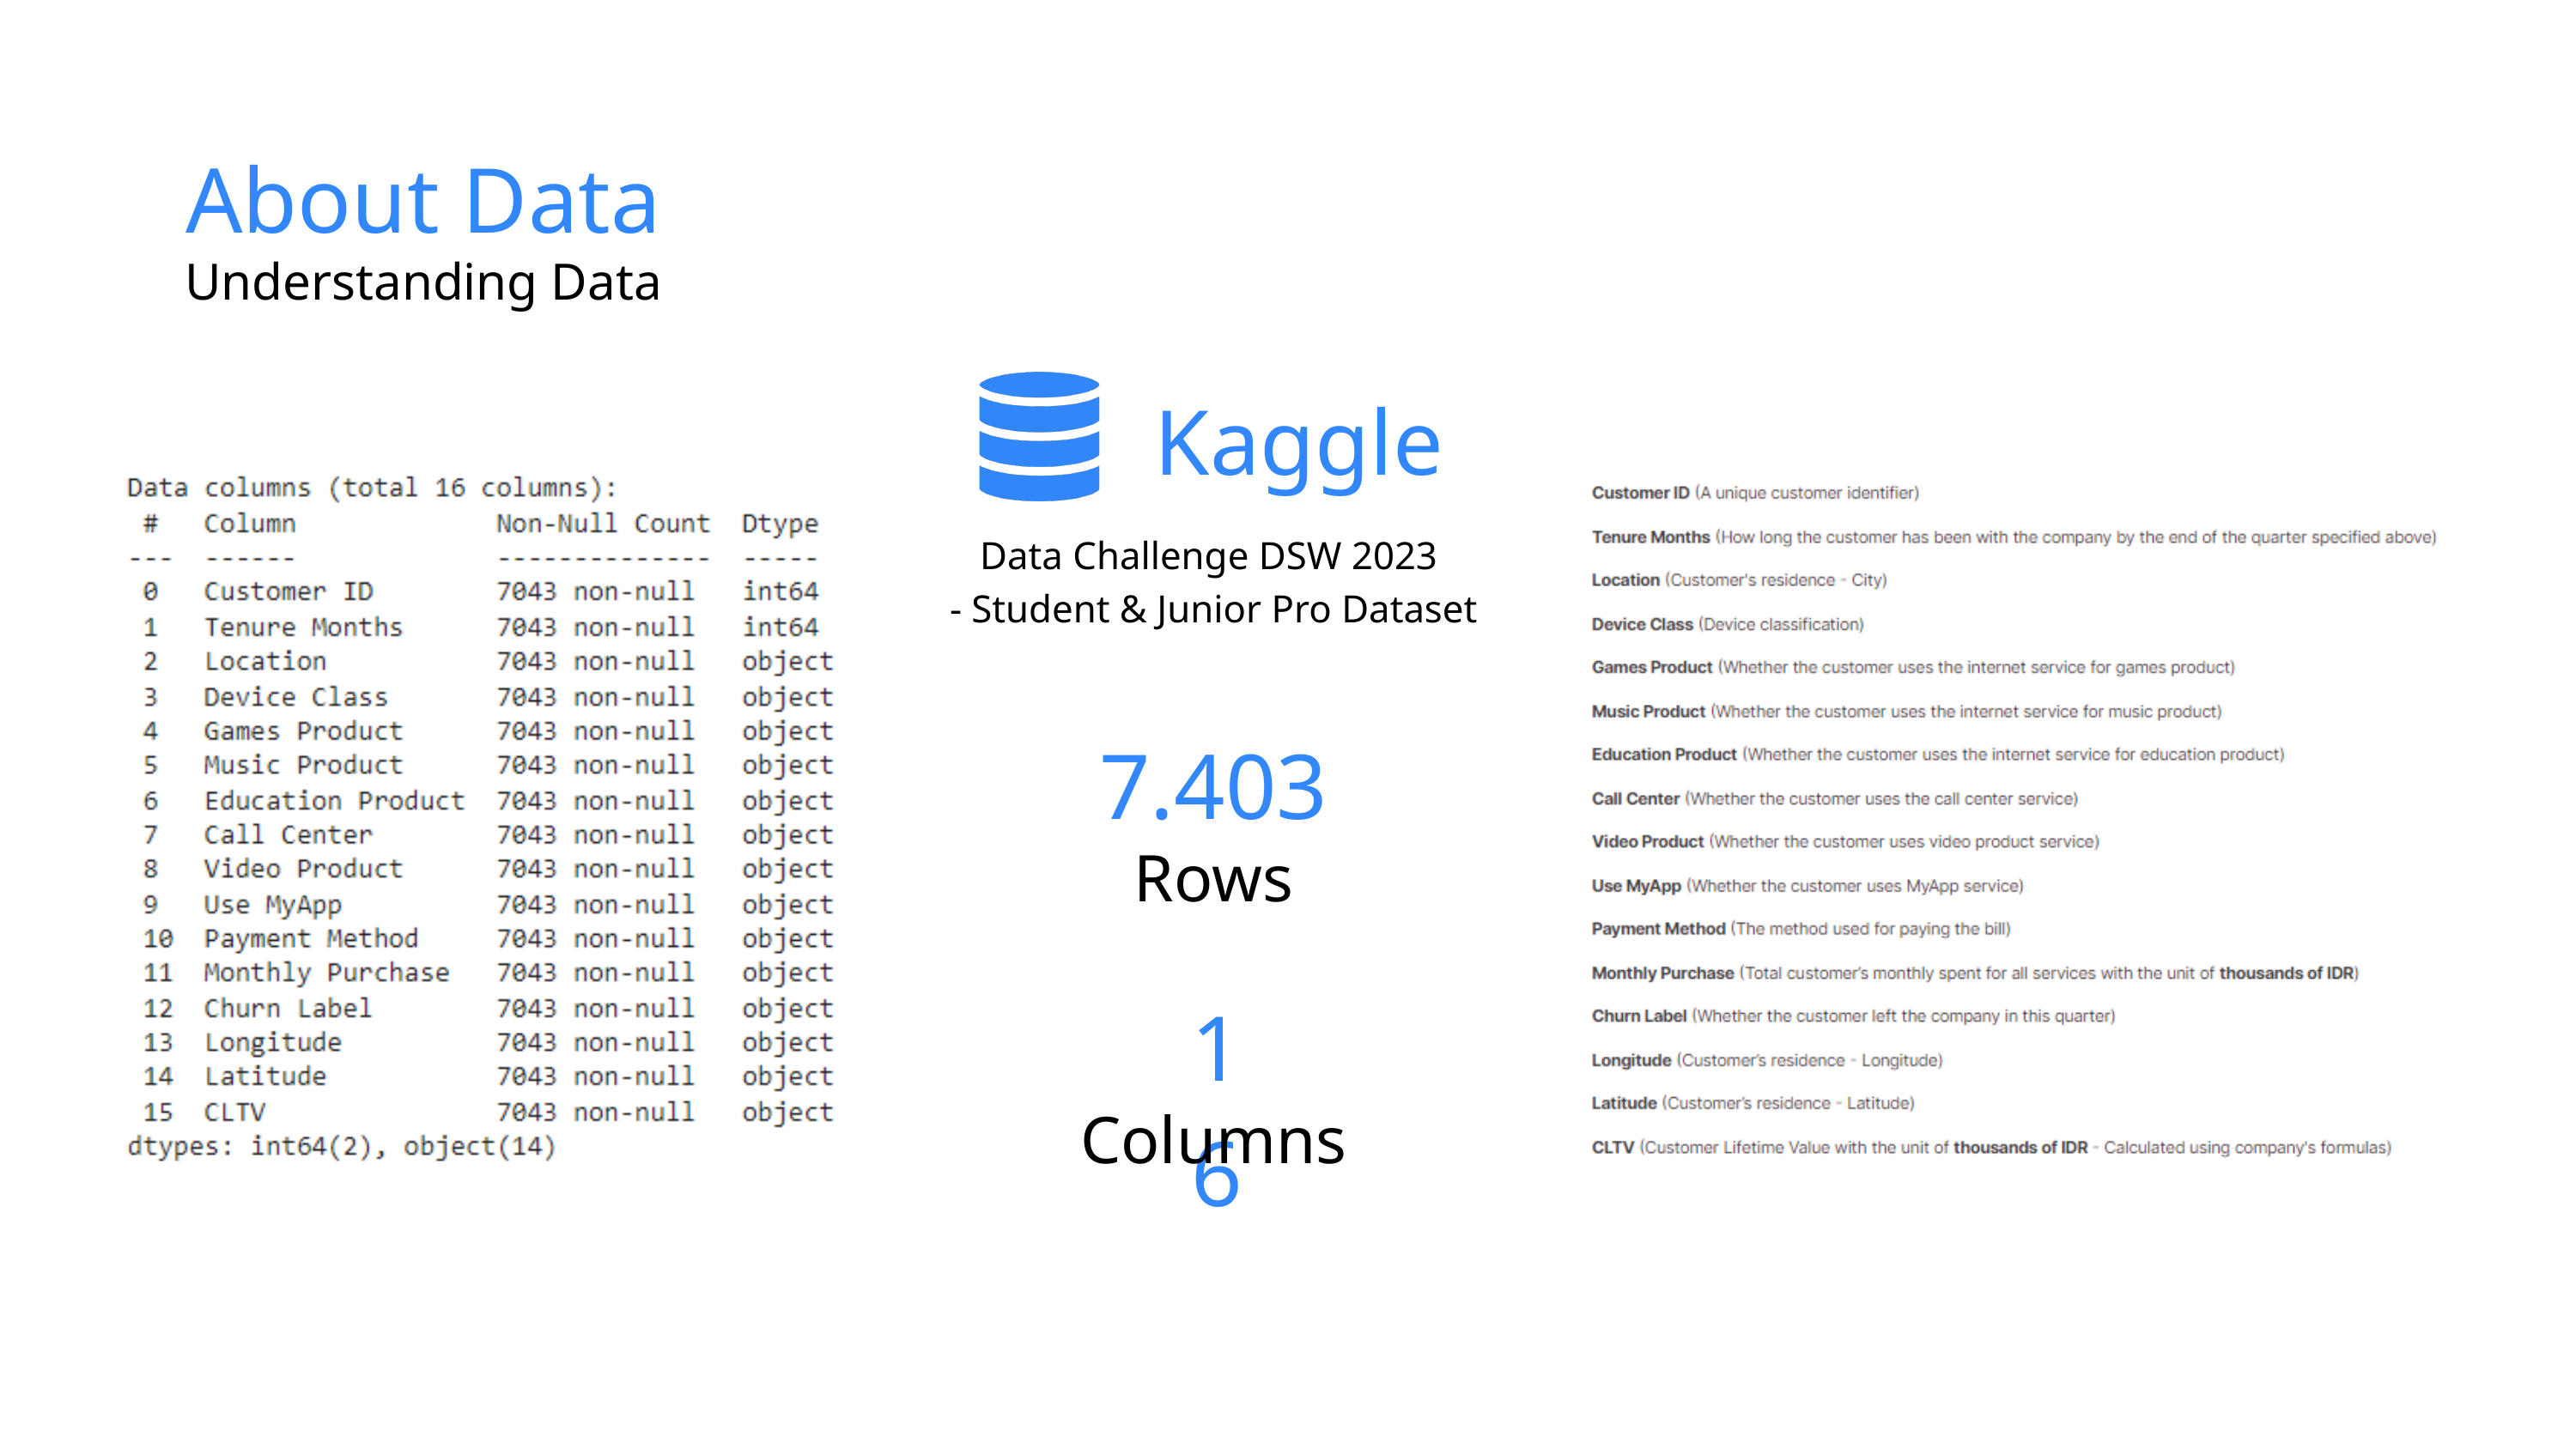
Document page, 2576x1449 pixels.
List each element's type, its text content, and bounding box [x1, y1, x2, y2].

text_box Columns [1063, 1086, 1364, 1177]
text_box 16 [1168, 973, 1267, 1086]
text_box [979, 367, 1477, 501]
text_box [1587, 473, 2454, 1167]
text_box 7.403 [1077, 712, 1351, 838]
text_box Rows [1126, 824, 1302, 915]
text_box 16 [1168, 1177, 1267, 1225]
text_box About Data [161, 125, 685, 239]
text_box [122, 473, 841, 1167]
text_box Data Challenge DSW 2023 - Student & Junior Pro Dataset [930, 524, 1498, 630]
text_box Understanding Data [161, 239, 685, 310]
